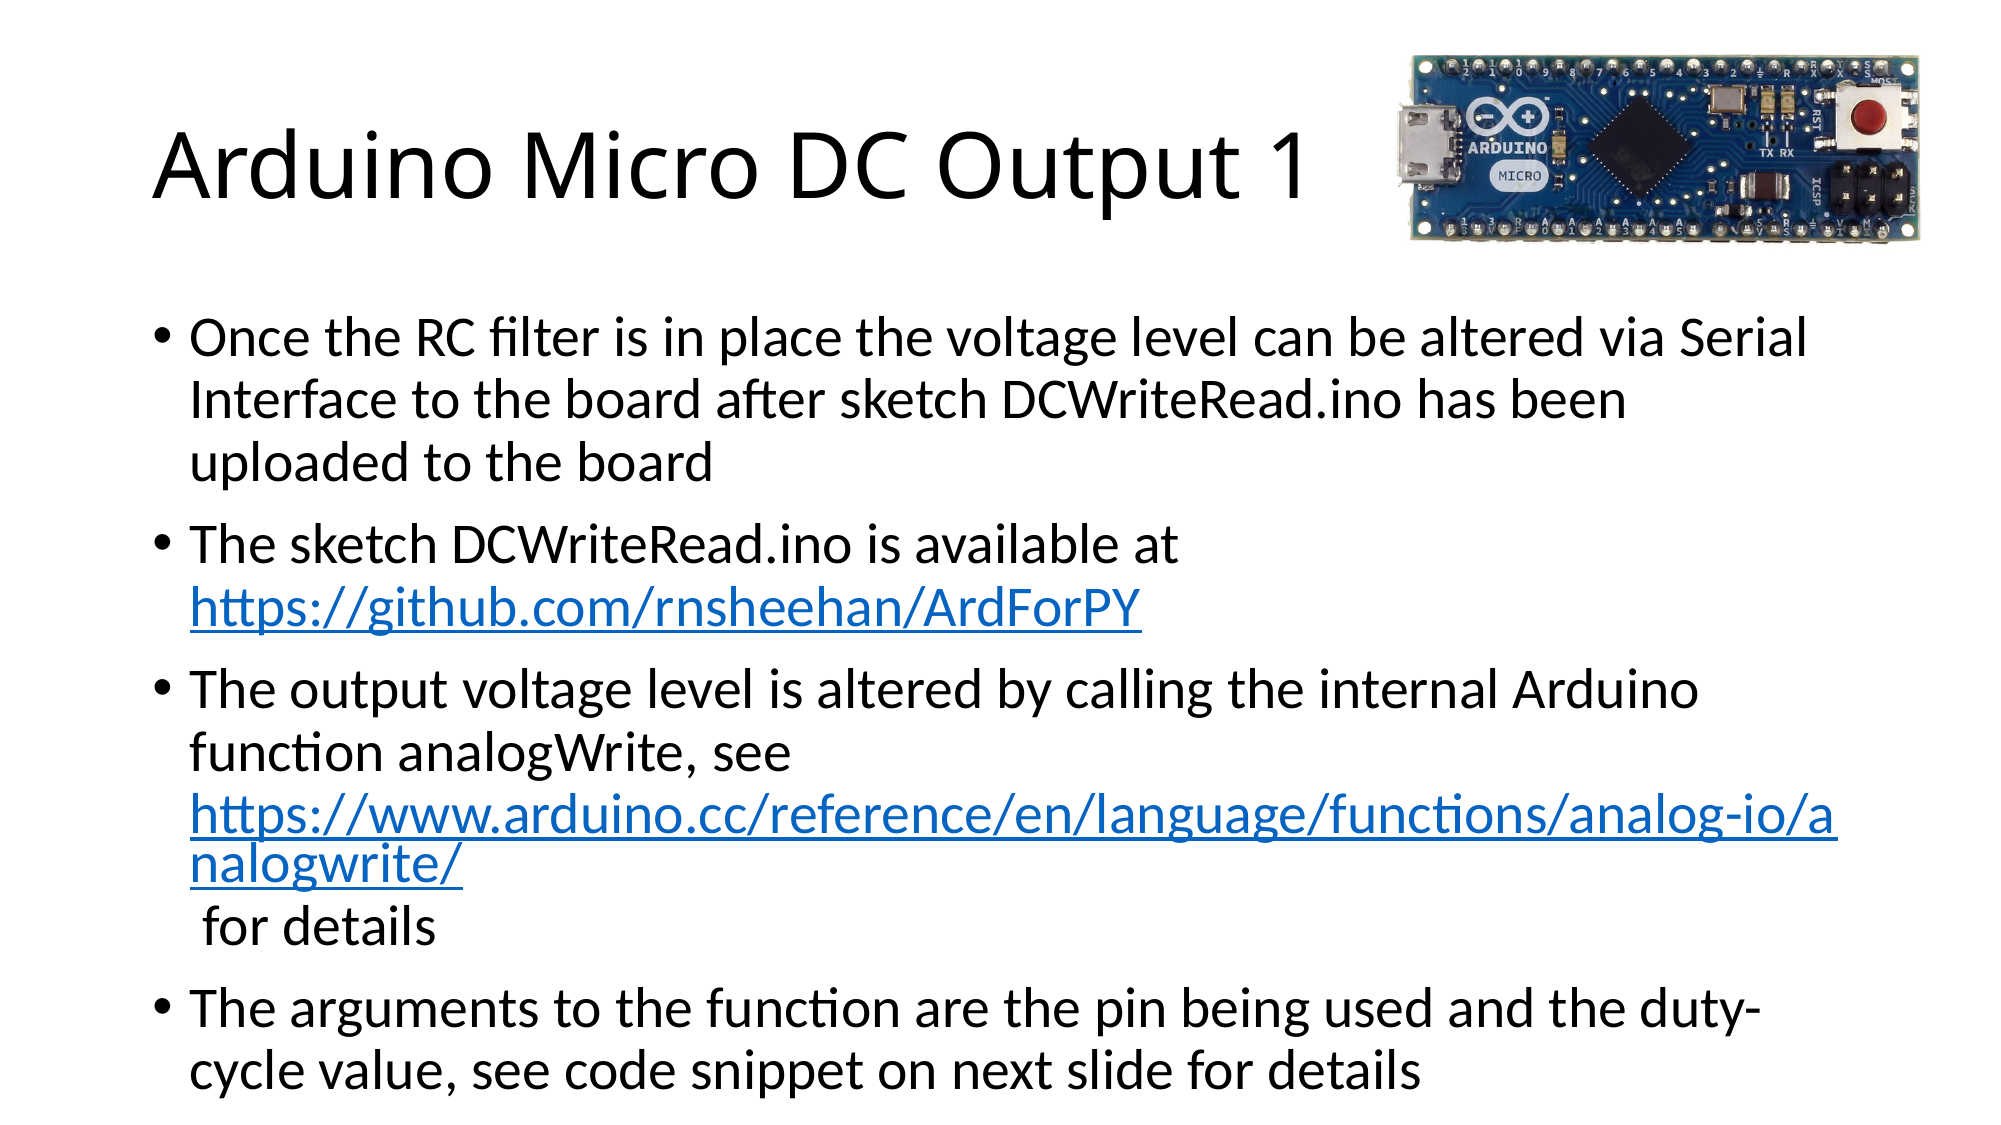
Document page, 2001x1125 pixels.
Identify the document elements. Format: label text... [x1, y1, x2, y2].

picture [1333, 0, 2000, 299]
list Once the RC filter is in place the voltage level can be altered via Serial Interface to the board after sketch DCWriteRead.ino has been uploaded to the board The sketch DCWriteRead.ino is available at https://github.com/rnsheehan/ArdForPY The output voltage level is altered by calling the internal Arduino function analogWrite, see https://www.arduino.cc/reference/en/language/functions/analog-io/analogwrite/ for details The arguments to the function are the pin being used and the duty-cycle value, see code snippet on next slide for details [137, 299, 1863, 1066]
title Arduino Micro DC Output 1 Ch [137, 59, 1333, 278]
